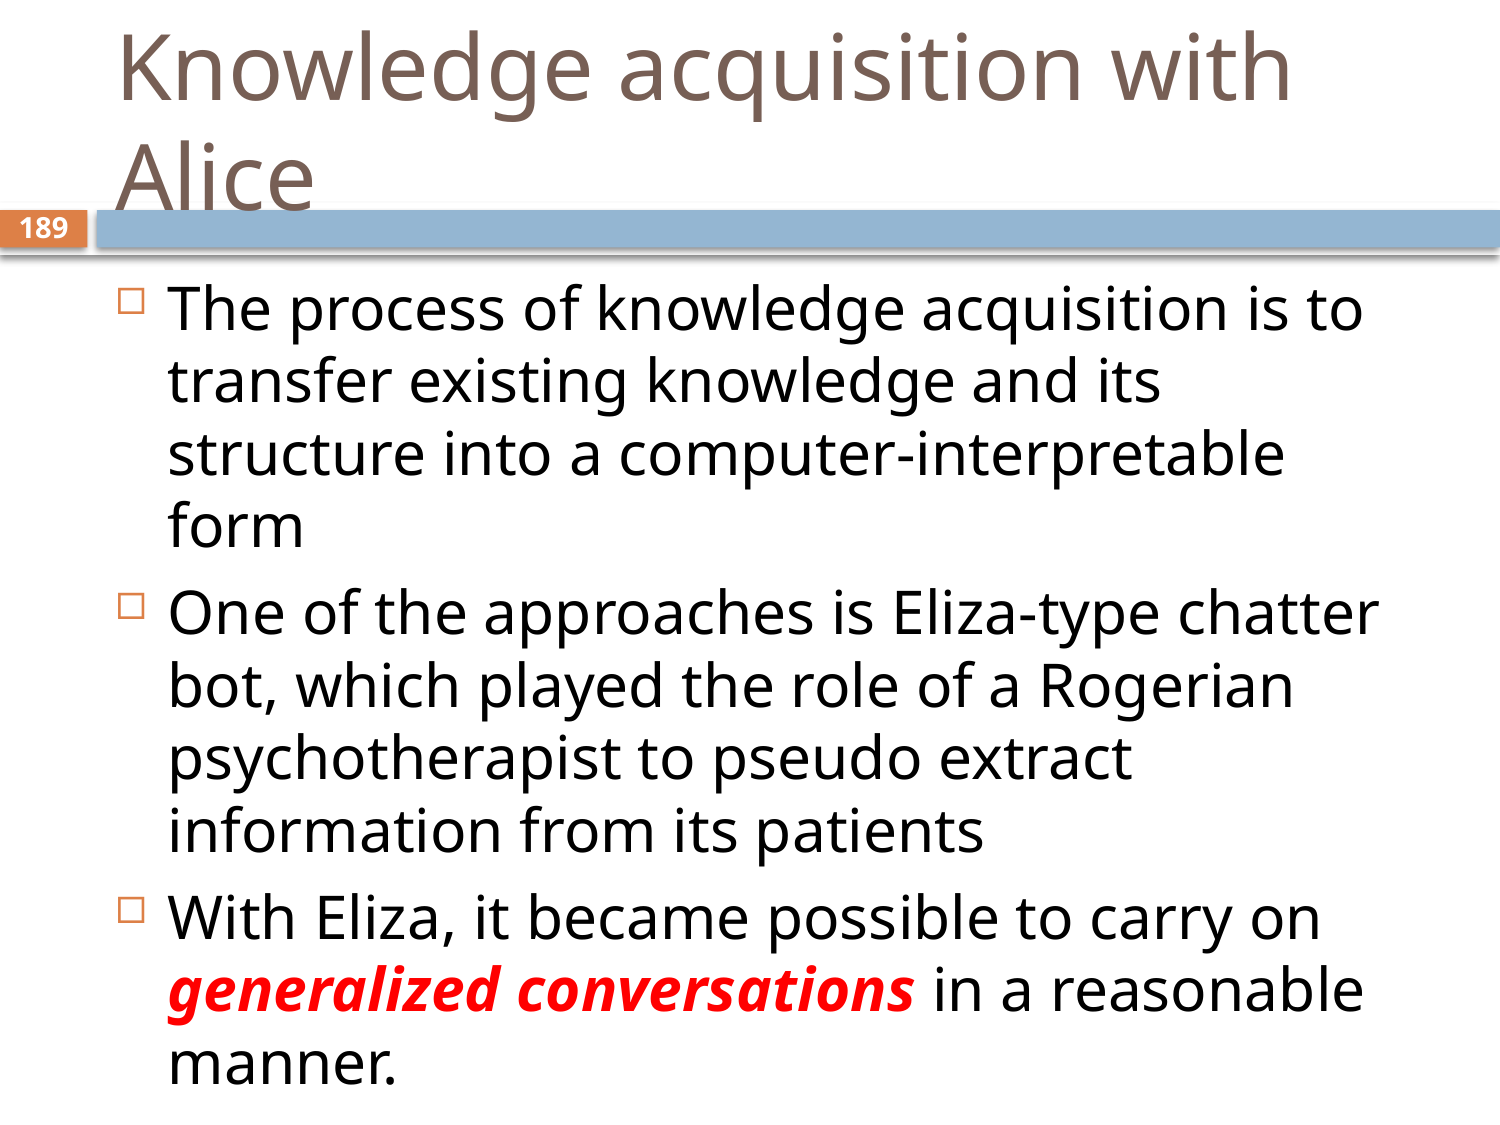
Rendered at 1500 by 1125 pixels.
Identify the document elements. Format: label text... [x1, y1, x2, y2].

title Knowledge acquisition with Alice [100, 37, 1438, 200]
list The process of knowledge acquisition is to transfer existing knowledge and its structure into a computer-interpretable form One of the approaches is Eliza-type chatter bot, which played the role of a Rogerian psychotherapist to pseudo extract information from its patients With Eliza, it became possible to carry on generalized conversations in a reasonable manner. [100, 262, 1438, 1000]
slide_number 189 [0, 208, 88, 249]
